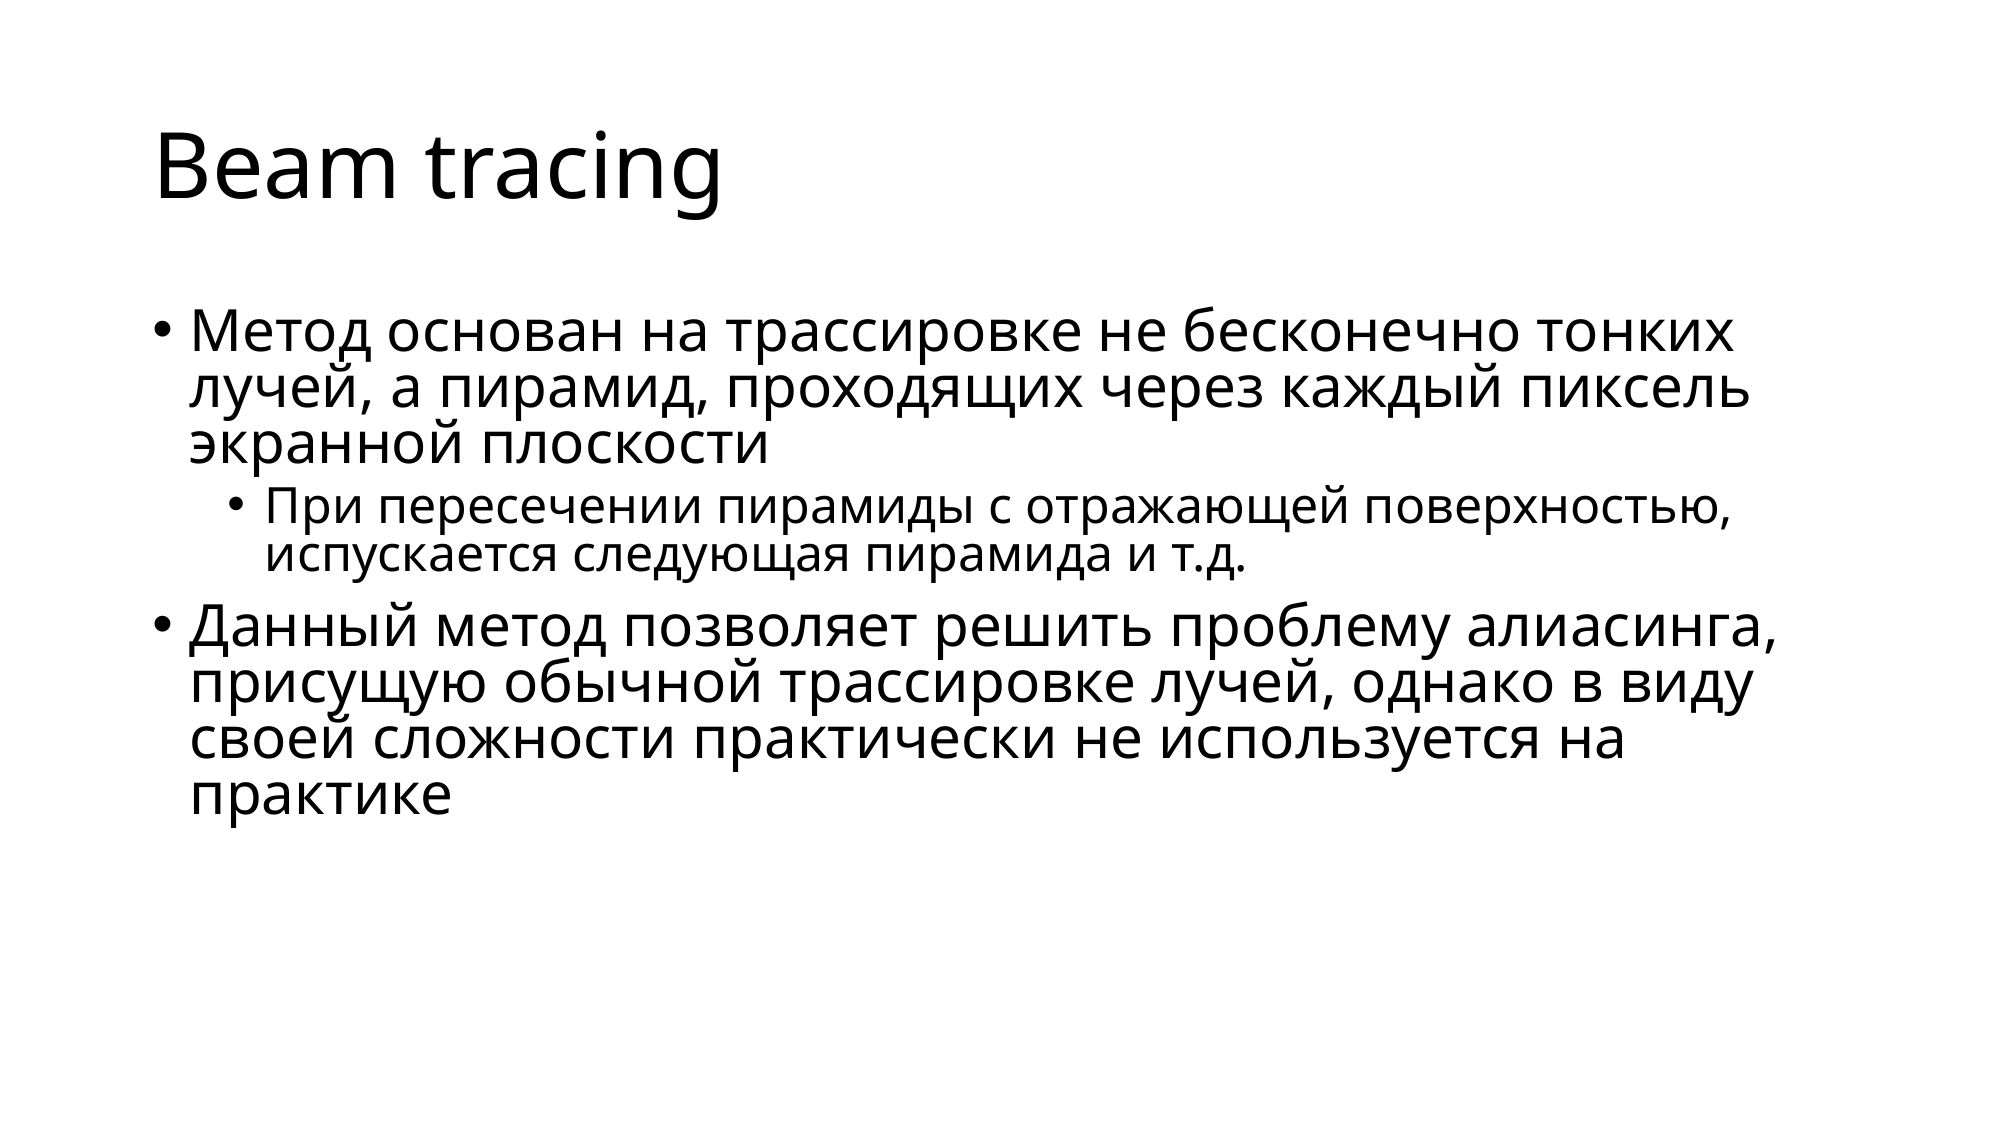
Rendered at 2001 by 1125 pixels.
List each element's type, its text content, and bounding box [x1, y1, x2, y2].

list Метод основан на трассировке не бесконечно тонких лучей, а пирамид, проходящих через каждый пиксель экранной плоскости При пересечении пирамиды с отражающей поверхностью, испускается следующая пирамида и т.д. Данный метод позволяет решить проблему алиасинга, присущую обычной трассировке лучей, однако в виду своей сложности практически не используется на практике [137, 299, 1863, 1014]
title Beam tracing [137, 59, 1863, 278]
